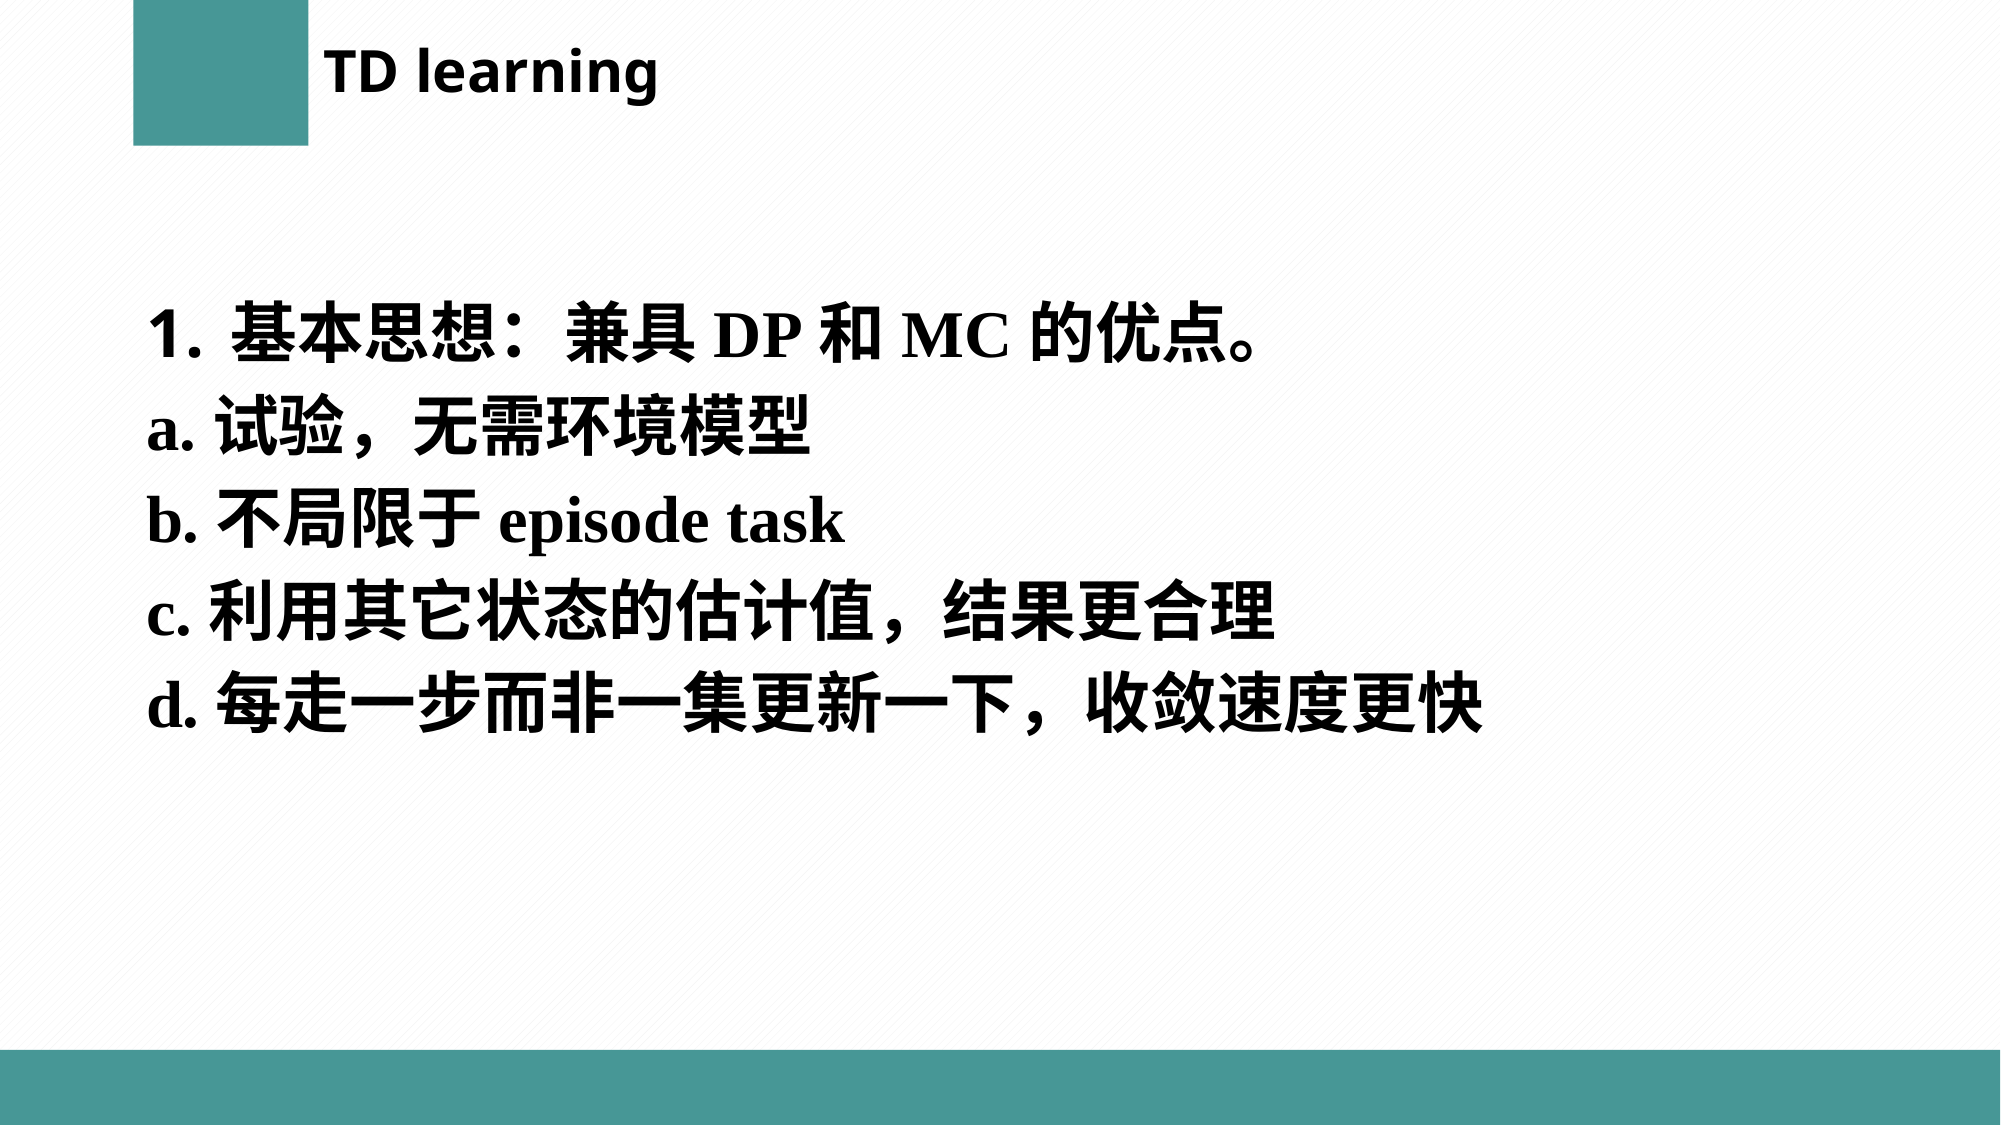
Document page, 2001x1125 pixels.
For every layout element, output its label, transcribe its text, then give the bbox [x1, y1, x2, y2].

text_box 基本思想：兼具DP和MC的优点。 a.试验，无需环境模型 b.不局限于episode task c.利用其它状态的估计值，结果更合理 d.每走一步而非一集更新一下，收敛速度更快 [131, 283, 1499, 749]
list TD learning [308, 34, 1087, 105]
